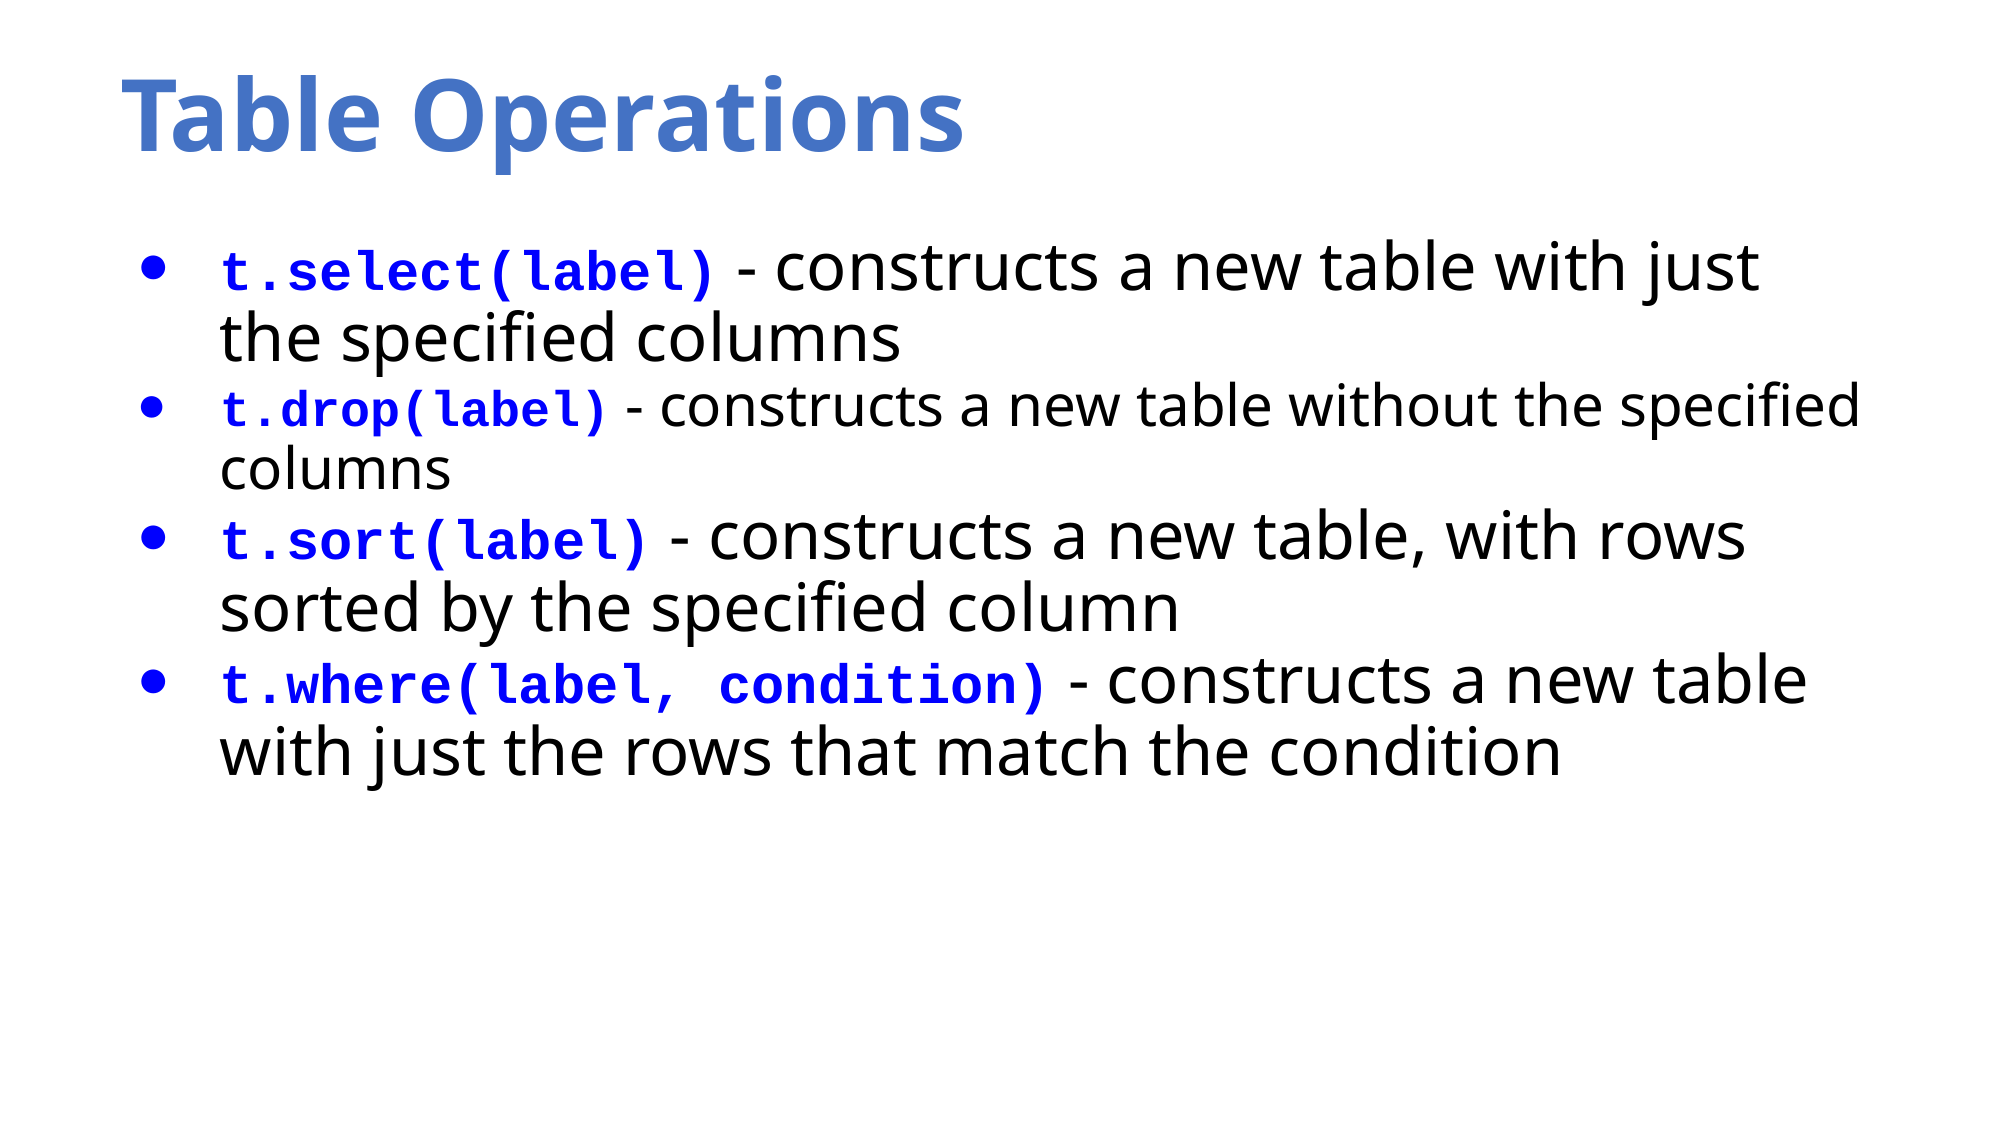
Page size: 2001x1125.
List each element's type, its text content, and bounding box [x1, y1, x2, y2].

title Table Operations [99, 45, 1567, 193]
list t.select(label) - constructs a new table with just the specified columns t.drop(label) - constructs a new table without the specified columns t.sort(label) - constructs a new table, with rows sorted by the specified column t.where(label, condition) - constructs a new table with just the rows that match the condition [99, 212, 1900, 858]
